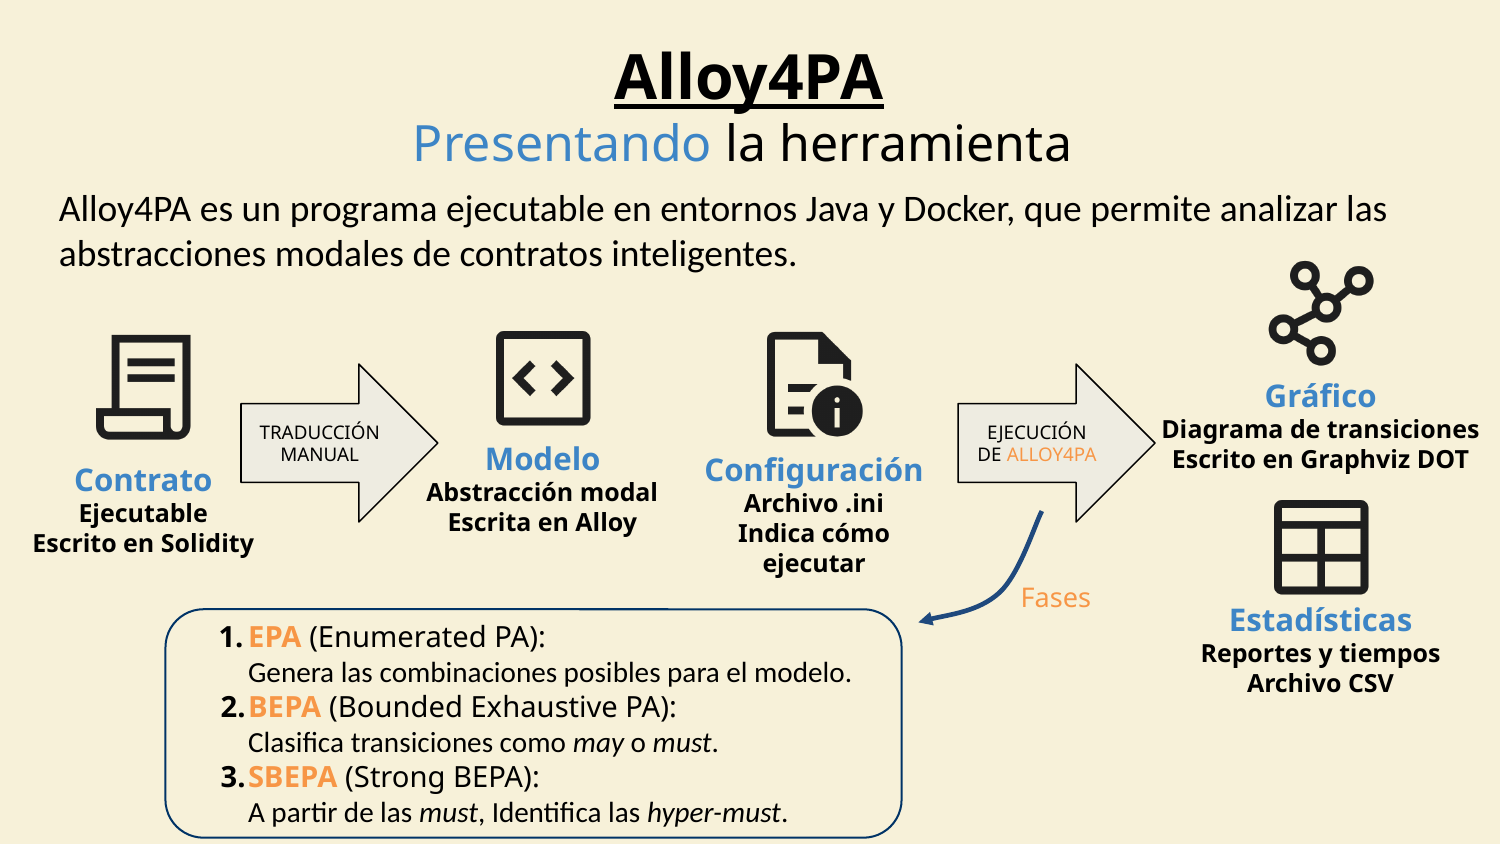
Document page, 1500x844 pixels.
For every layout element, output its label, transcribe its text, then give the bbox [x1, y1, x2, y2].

text_box [918, 511, 1042, 626]
title Alloy4PA Presentando la herramienta [111, 29, 1387, 210]
text_box Gráfico Diagrama de transiciones Escrito en Graphviz DOT [1140, 360, 1500, 489]
picture [1258, 250, 1384, 376]
picture [479, 314, 606, 441]
text_box Modelo Abstracción modal Escrita en Alloy [396, 424, 689, 552]
text_box EJECUCIÓN DE ALLOY4PA [958, 364, 1140, 522]
text_box Contrato Ejecutable Escrito en Solidity [0, 445, 290, 573]
text_box EPA (Enumerated PA): Genera las combinaciones posibles para el modelo. BEPA (Bounded Exhaustive PA): Clasifica transiciones como may o must. SBEPA (Strong BEPA): A partir de las must, Identifica las hyper-must. [165, 609, 902, 838]
text_box TRADUCCIÓN MANUAL [241, 364, 419, 522]
picture [751, 321, 877, 448]
text_box Configuración Archivo .ini Indica cómo ejecutar [668, 435, 961, 593]
text_box Alloy4PA es un programa ejecutable en entornos Java y Docker, que permite analizar las abstracciones modales de contratos inteligentes. [43, 168, 1454, 284]
picture [80, 324, 207, 450]
picture [1258, 484, 1384, 610]
text_box Fases [993, 564, 1119, 620]
text_box Estadísticas Reportes y tiempos Archivo CSV [1140, 585, 1500, 713]
